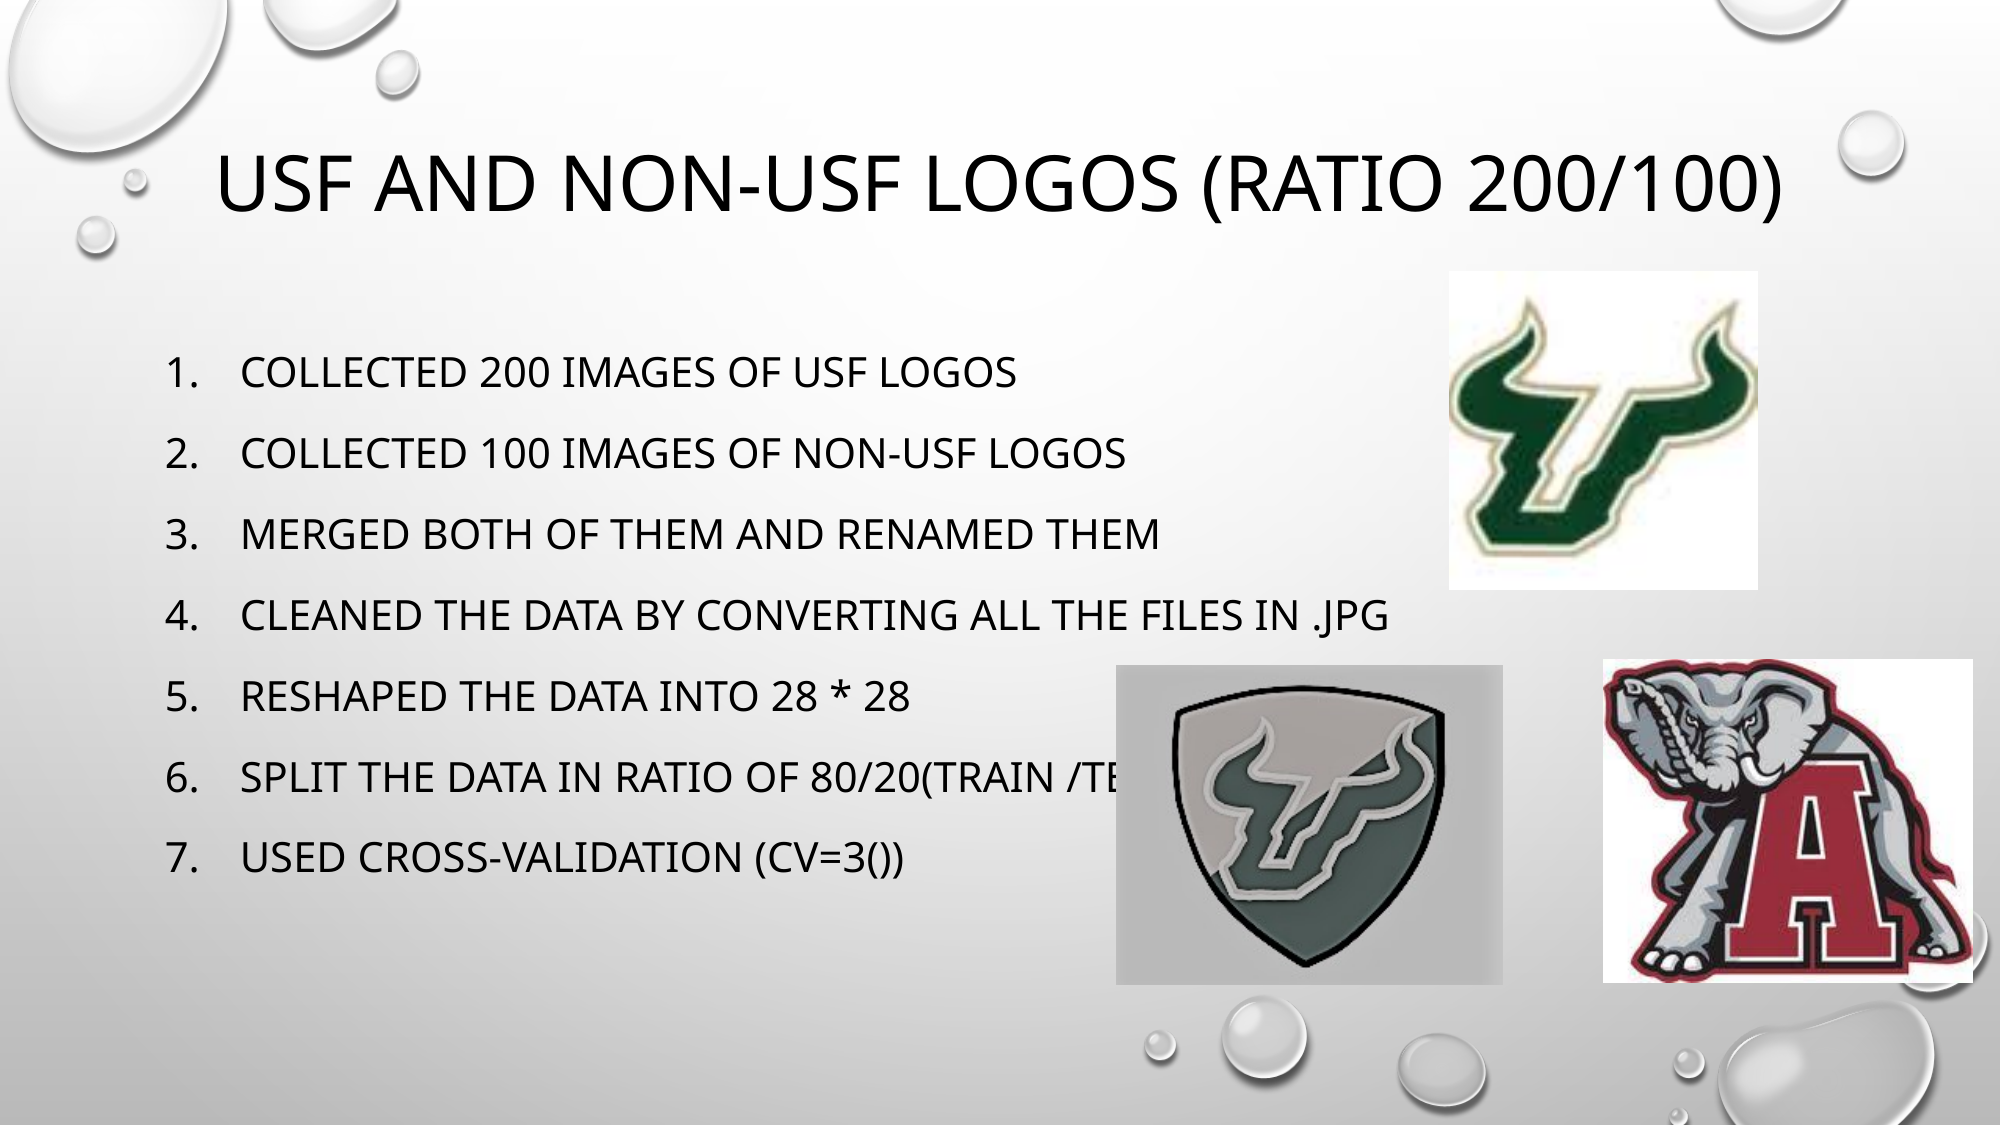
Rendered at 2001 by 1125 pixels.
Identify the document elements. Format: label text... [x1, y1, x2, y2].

title USF AND NON-USF LOGOS (RATIO 200/100) [149, 101, 1851, 364]
picture [0, 0, 2000, 1125]
list Collected 200 images of usf logos Collected 100 images of non-usf logos Merged both of them and renamed them Cleaned the data by converting all the files in .jpg Reshaped the data into 28 * 28 Split the data in ratio of 80/20(train /test) Used cross-validation (cv=3()) [149, 328, 1850, 950]
